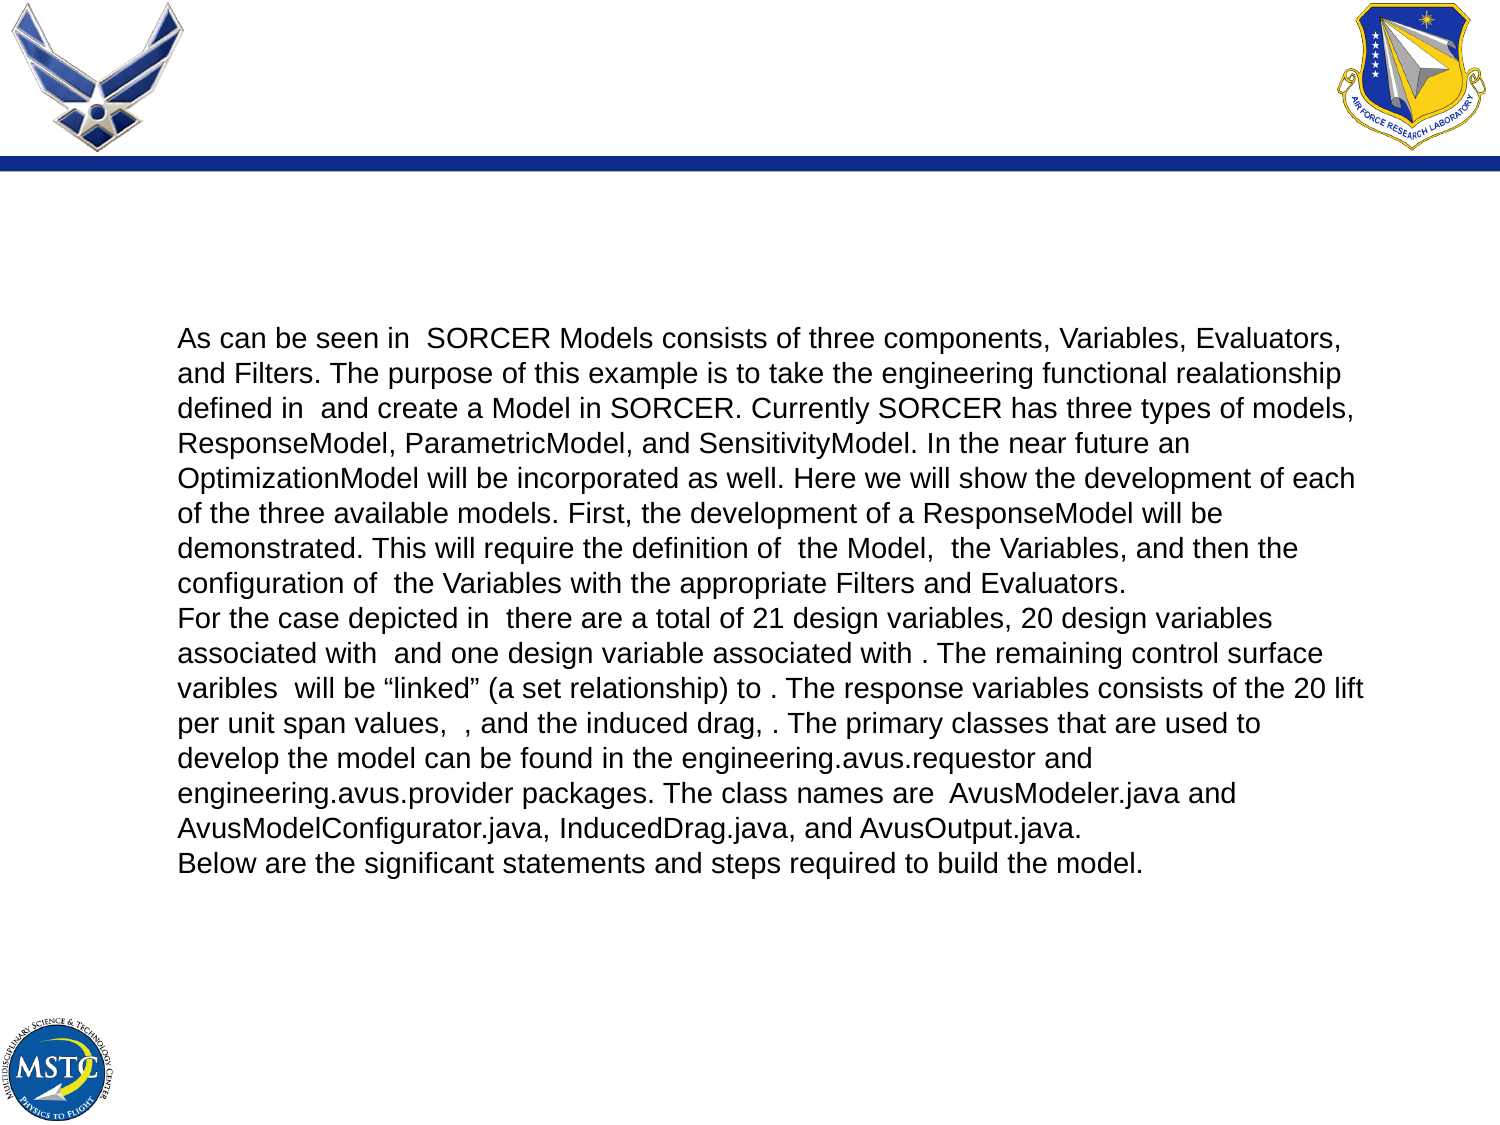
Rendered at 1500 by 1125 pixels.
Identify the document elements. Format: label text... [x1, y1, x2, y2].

picture [2, 0, 198, 156]
text_box As can be seen in SORCER Models consists of three components, Variables, Evaluators, and Filters. The purpose of this example is to take the engineering functional realationship defined in and create a Model in SORCER. Currently SORCER has three types of models, ResponseModel, ParametricModel, and SensitivityModel. In the near future an OptimizationModel will be incorporated as well. Here we will show the development of each of the three available models. First, the development of a ResponseModel will be demonstrated. This will require the definition of the Model, the Variables, and then the configuration of the Variables with the appropriate Filters and Evaluators. For the case depicted in there are a total of 21 design variables, 20 design variables associated with and one design variable associated with . The remaining control surface varibles will be “linked” (a set relationship) to . The response variables consists of the 20 lift per unit span values, , and the induced drag, . The primary classes that are used to develop the model can be found in the engineering.avus.requestor and engineering.avus.provider packages. The class names are AvusModeler.java and AvusModelConfigurator.java, InducedDrag.java, and AvusOutput.java. Below are the significant statements and steps required to build the model. [162, 312, 1388, 887]
picture [1337, 3, 1486, 151]
picture [0, 1016, 113, 1121]
